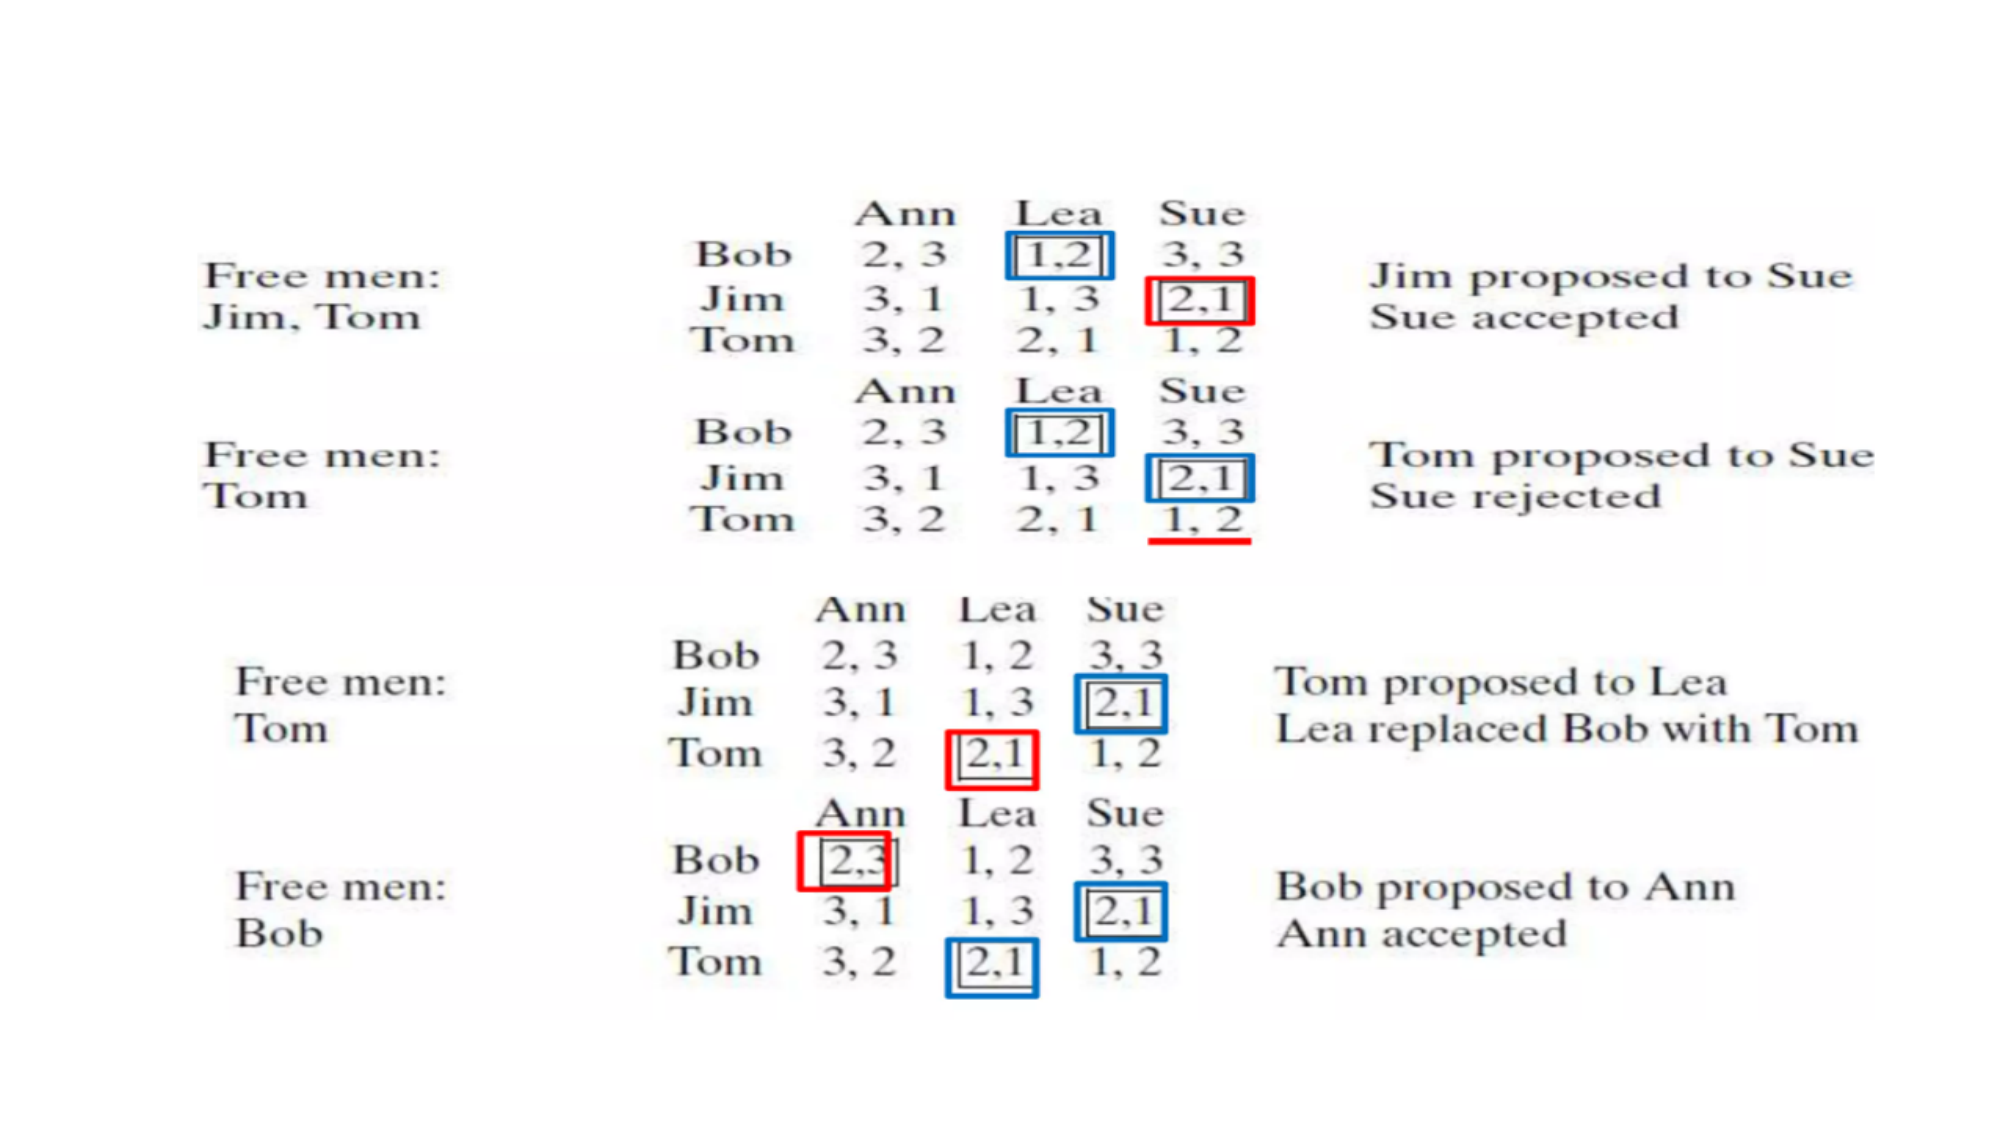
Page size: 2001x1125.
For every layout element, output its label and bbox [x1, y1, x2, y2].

picture [160, 163, 1889, 1020]
